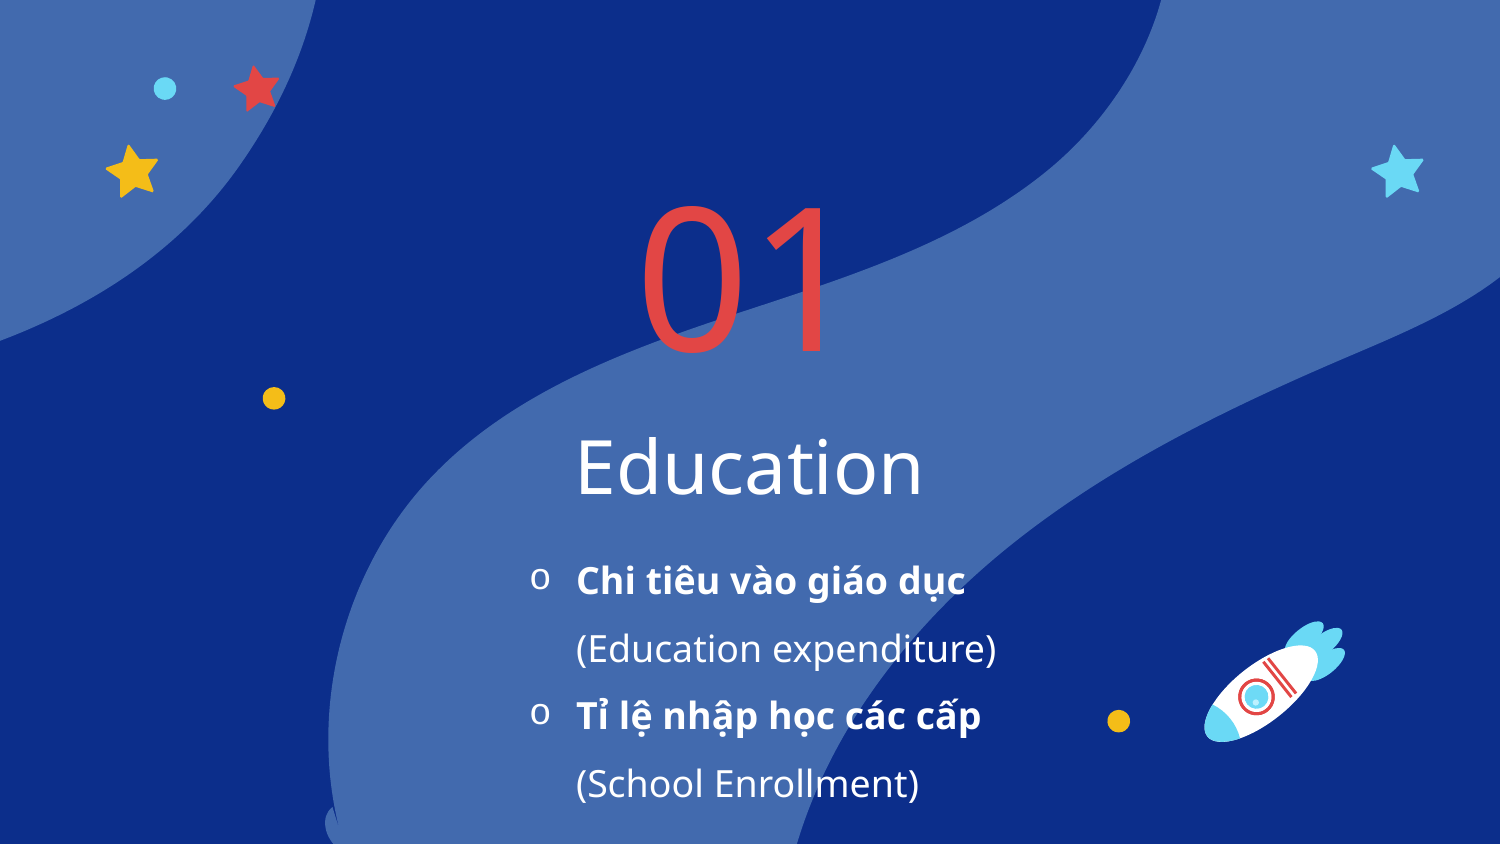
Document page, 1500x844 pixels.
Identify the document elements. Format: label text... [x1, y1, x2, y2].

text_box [1202, 616, 1344, 748]
title 01 [571, 224, 929, 319]
title Education [463, 387, 1037, 543]
subtitle Chi tiêu vào giáo dục (Education expenditure) Tỉ lệ nhập học các cấp (School Enrollment) [514, 519, 1044, 625]
